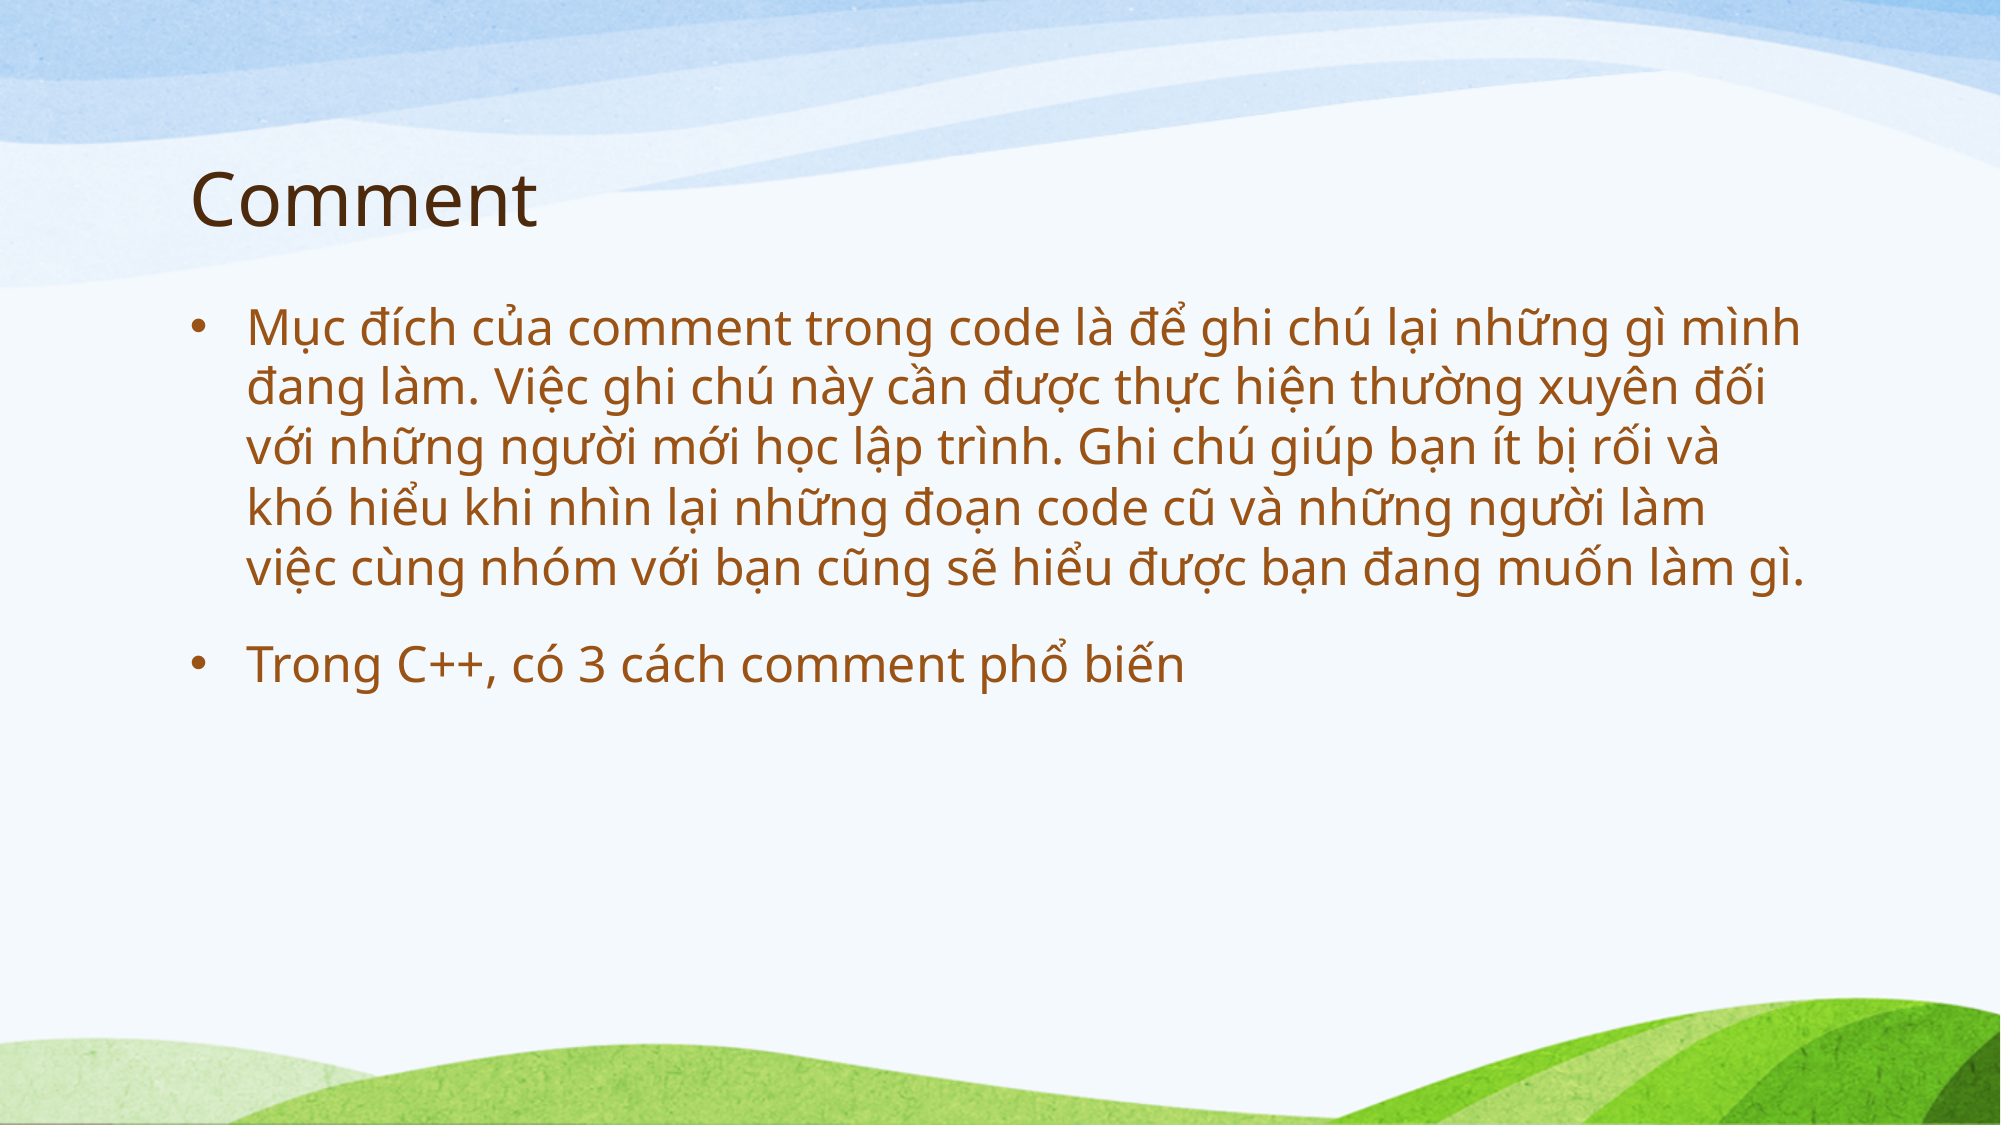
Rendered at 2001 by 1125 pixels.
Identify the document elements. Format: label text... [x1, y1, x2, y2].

list Mục đích của comment trong code là để ghi chú lại những gì mình đang làm. Việc ghi chú này cần được thực hiện thường xuyên đối với những người mới học lập trình. Ghi chú giúp bạn ít bị rối và khó hiểu khi nhìn lại những đoạn code cũ và những người làm việc cùng nhóm với bạn cũng sẽ hiểu được bạn đang muốn làm gì. Trong C++, có 3 cách comment phổ biến [174, 287, 1825, 982]
title Comment [174, 50, 1825, 250]
picture [0, 0, 2001, 1125]
